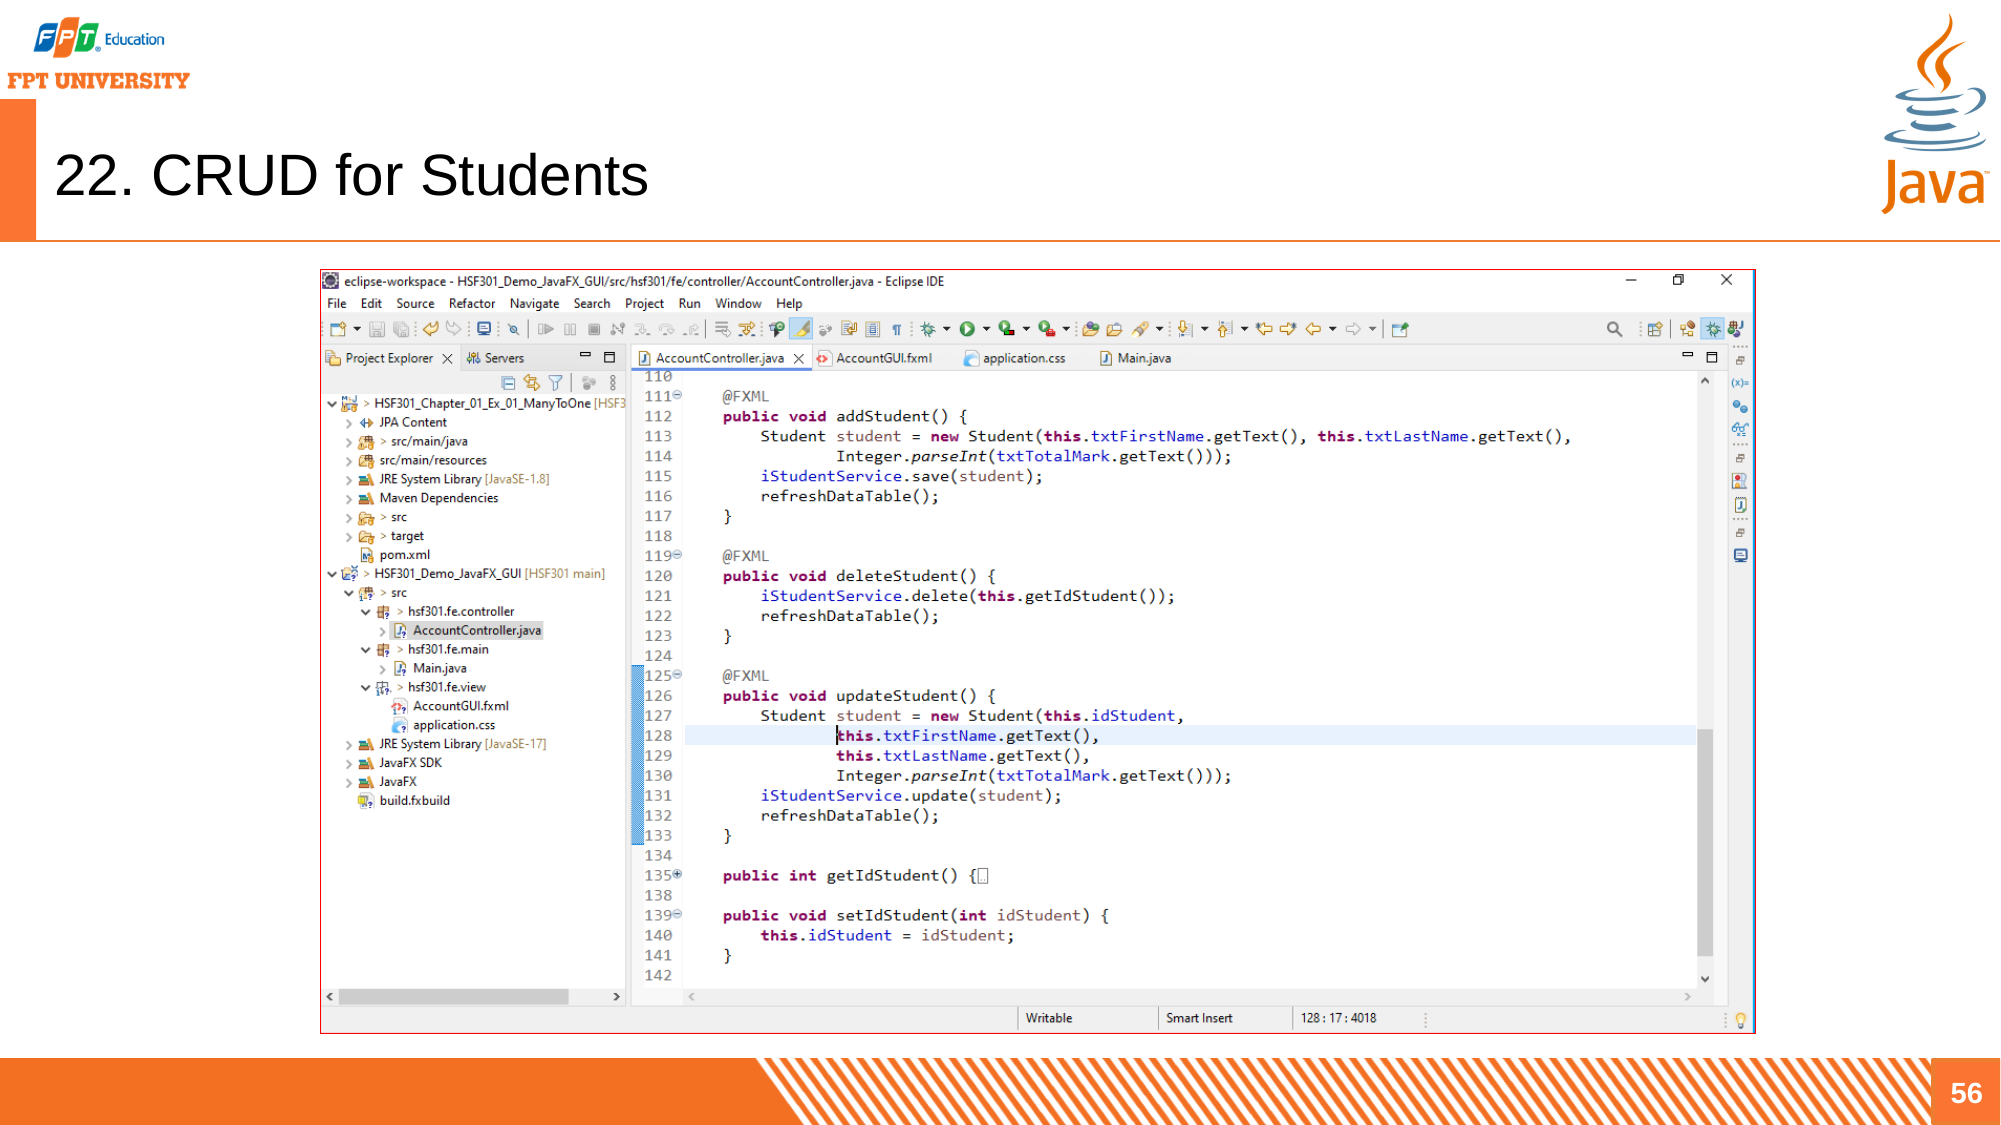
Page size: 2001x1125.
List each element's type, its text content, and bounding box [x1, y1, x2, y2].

slide_number 56 [1933, 1059, 2000, 1124]
picture [319, 269, 1756, 1034]
picture [1868, 4, 2000, 226]
picture [0, 1058, 1934, 1125]
picture [0, 2, 197, 99]
title 22. CRUD for Students [39, 123, 1872, 230]
